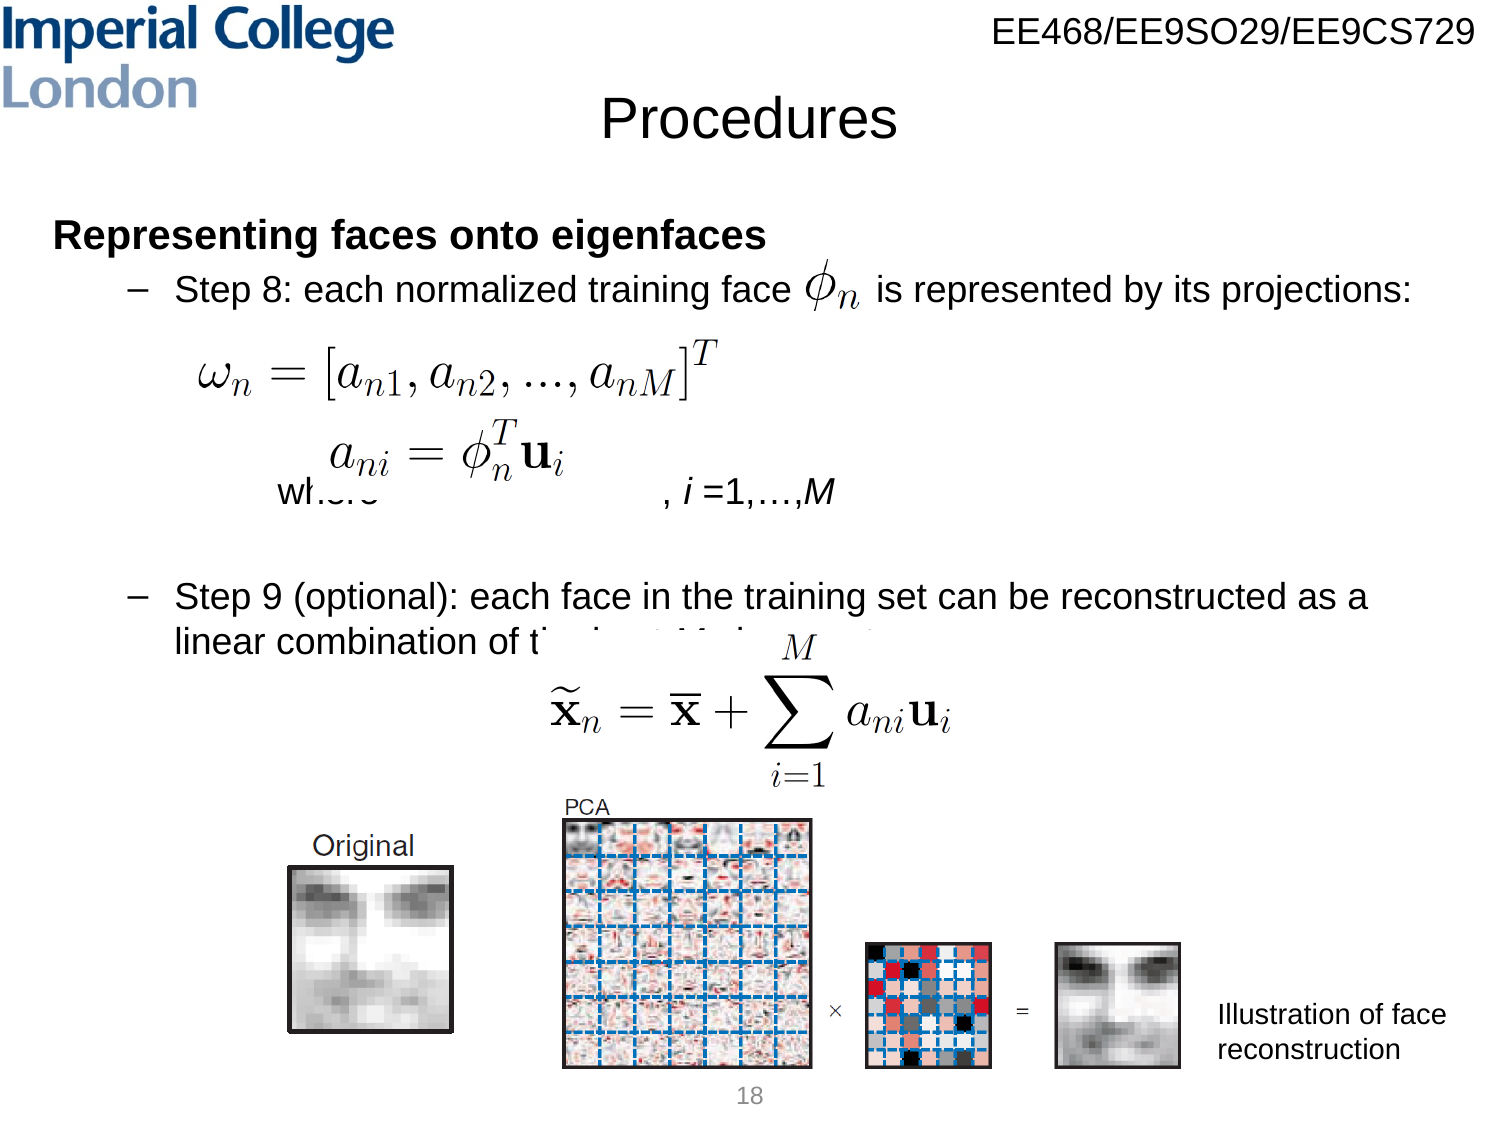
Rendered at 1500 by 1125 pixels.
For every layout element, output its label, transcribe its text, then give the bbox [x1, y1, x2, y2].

picture [174, 324, 734, 501]
picture [537, 630, 1188, 1076]
list Representing faces onto eigenfaces Step 8: each normalized training face is represented by its projections: where , i =1,…,M Step 9 (optional): each face in the training set can be reconstructed as a linear combination of the best M eigenvectors: [37, 200, 1463, 1066]
picture [0, 0, 397, 113]
title Procedures [24, 42, 1475, 188]
picture [798, 248, 864, 327]
text_box Illustration of face reconstruction [1202, 987, 1488, 1053]
picture [281, 828, 461, 1039]
slide_number 18 [575, 1084, 925, 1125]
